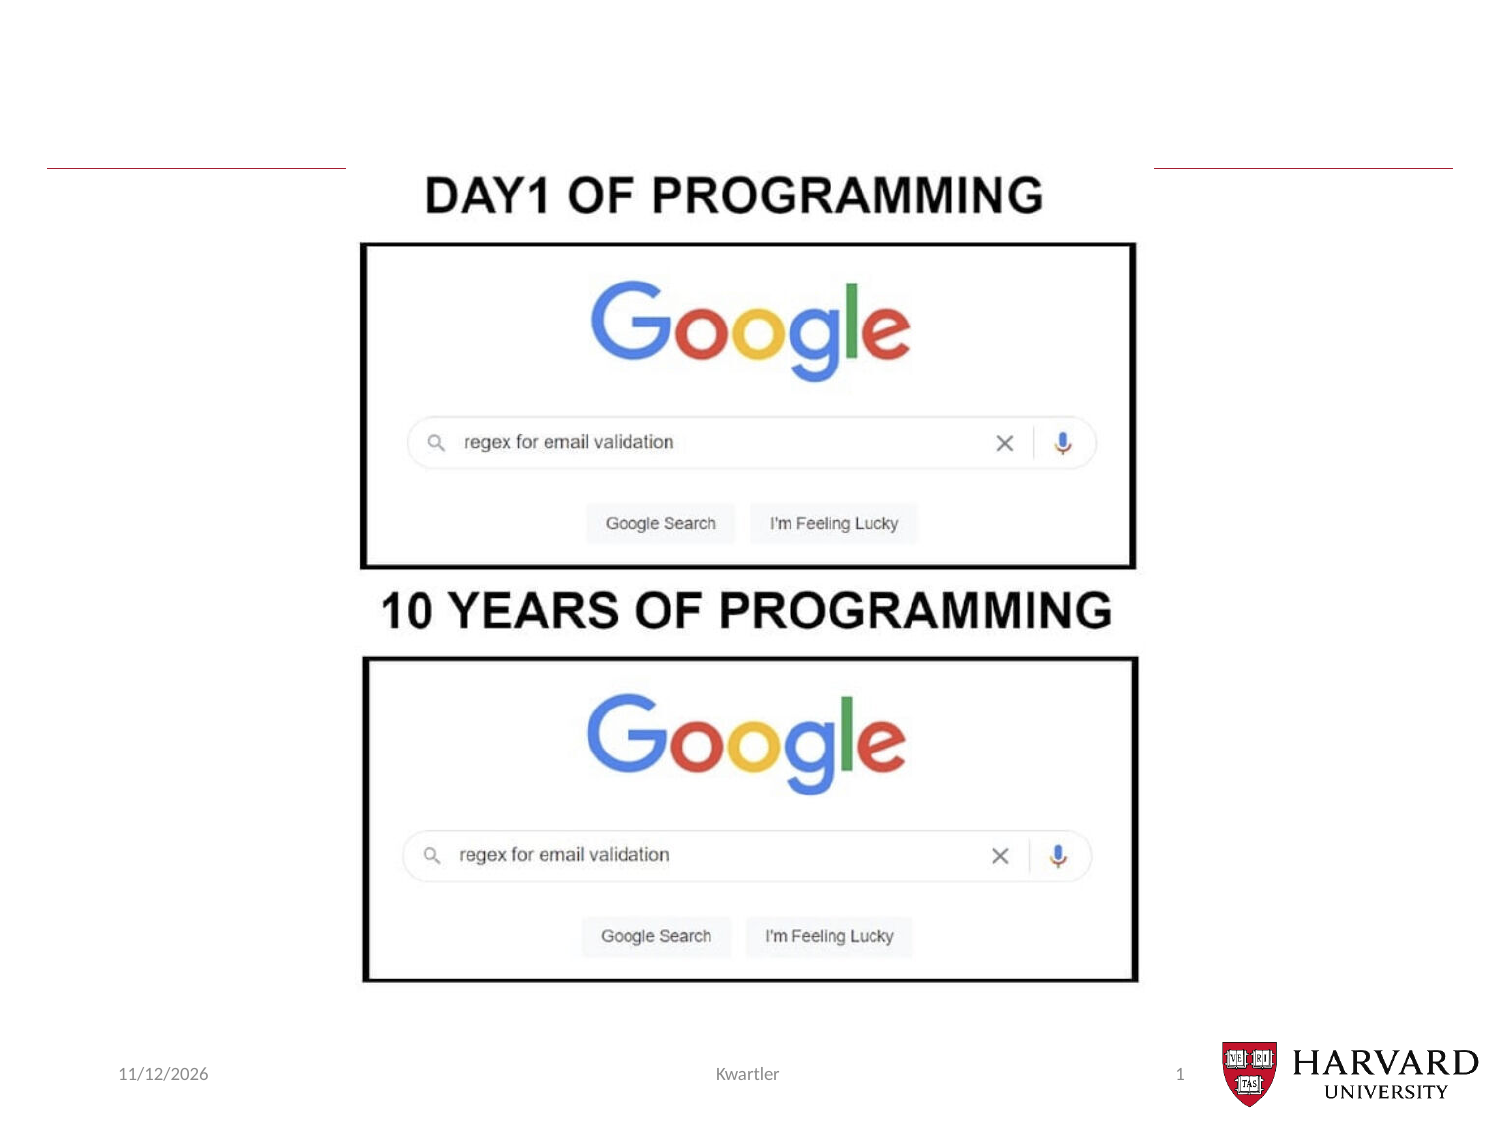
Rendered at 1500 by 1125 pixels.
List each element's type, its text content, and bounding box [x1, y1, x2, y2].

picture [1200, 1024, 1500, 1125]
slide_number 1 [1059, 1042, 1200, 1103]
picture [346, 156, 1154, 1008]
footer Kwartler [496, 1042, 1004, 1103]
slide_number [103, 1042, 441, 1103]
